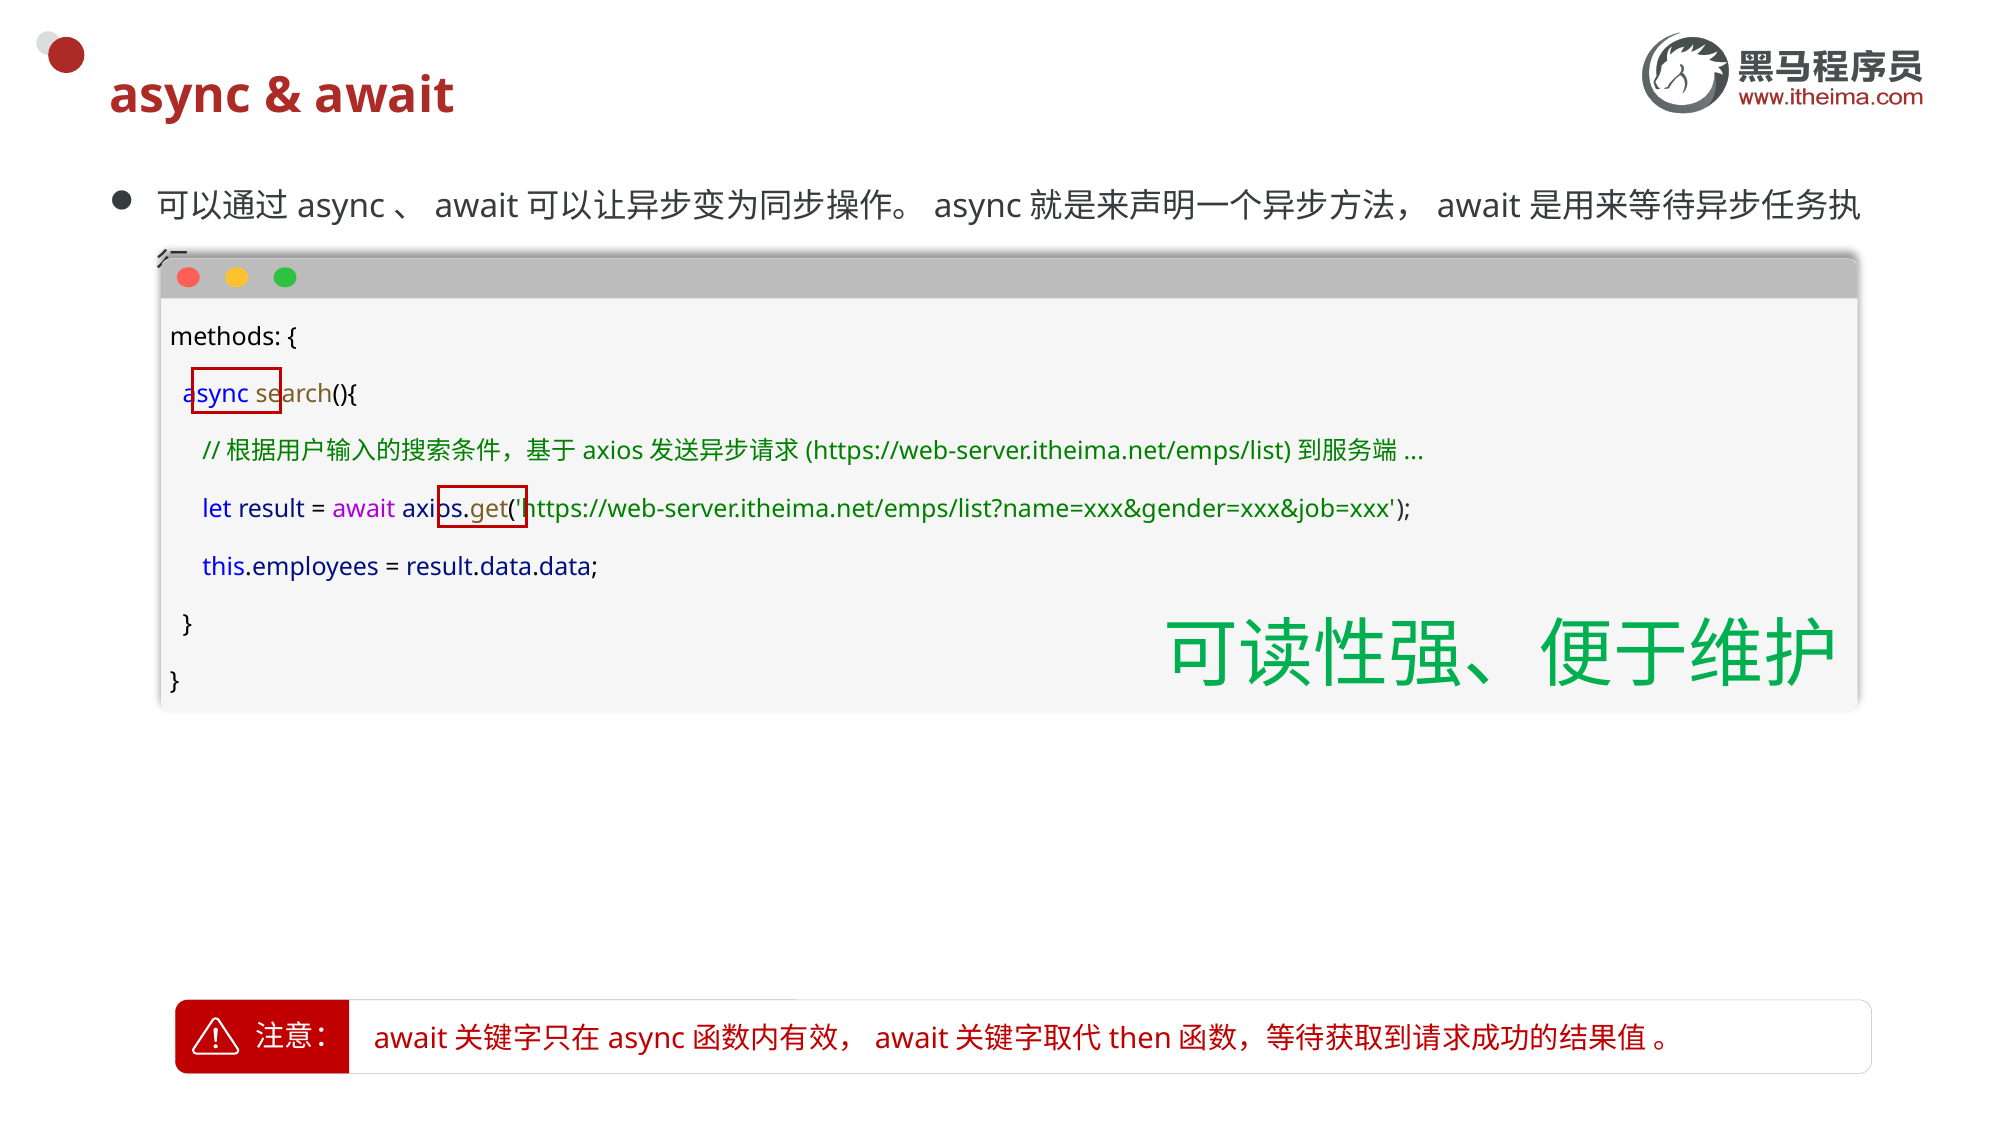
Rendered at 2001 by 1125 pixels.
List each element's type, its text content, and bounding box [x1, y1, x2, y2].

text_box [175, 999, 1872, 1074]
title async & await [94, 55, 1858, 133]
picture [1633, 24, 1937, 125]
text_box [161, 258, 1858, 713]
list 可以通过async、await可以让异步变为同步操作。async就是来声明一个异步方法，await是用来等待异步任务执行。 [94, 156, 1909, 235]
